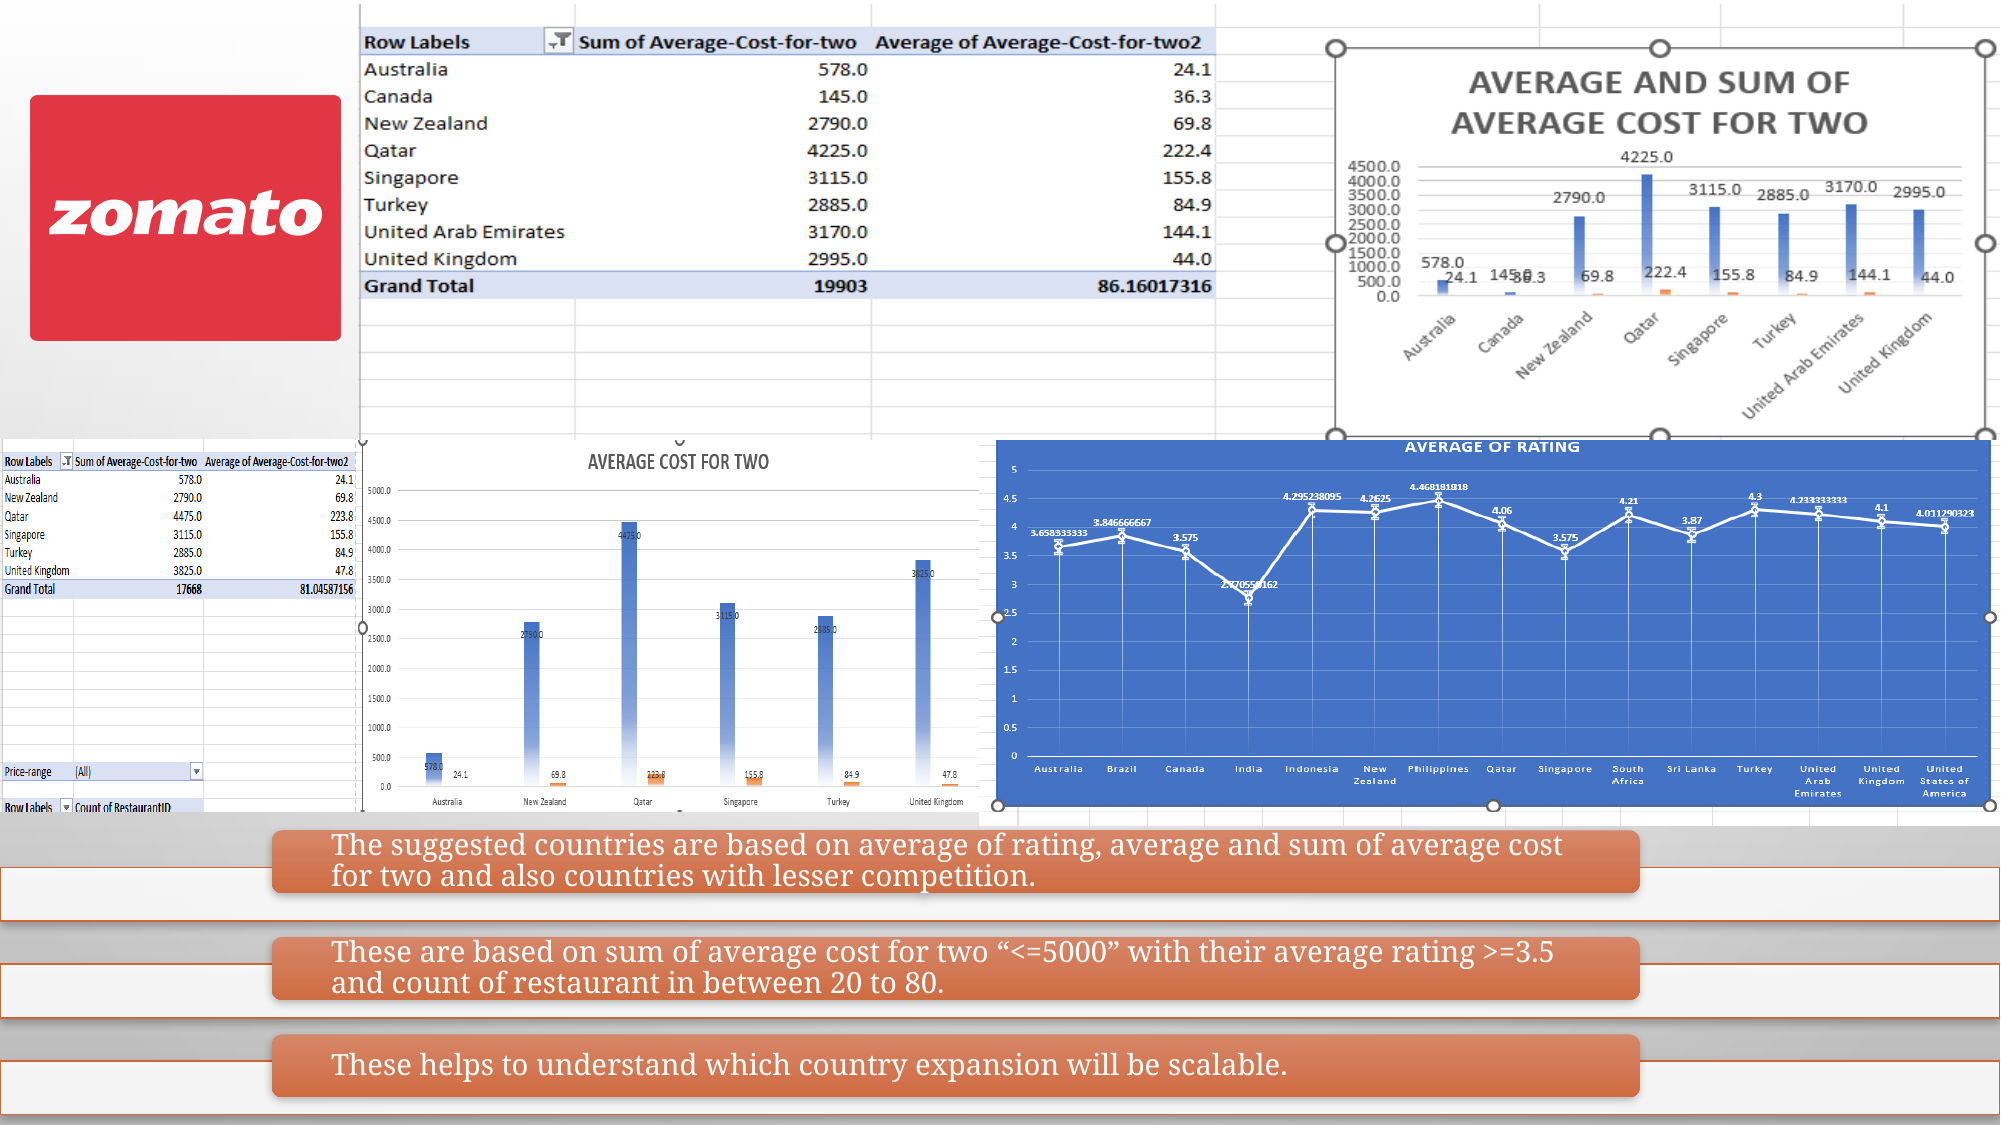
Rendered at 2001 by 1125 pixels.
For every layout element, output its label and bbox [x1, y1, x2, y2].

list [0, 825, 2000, 1125]
picture [0, 0, 2000, 826]
